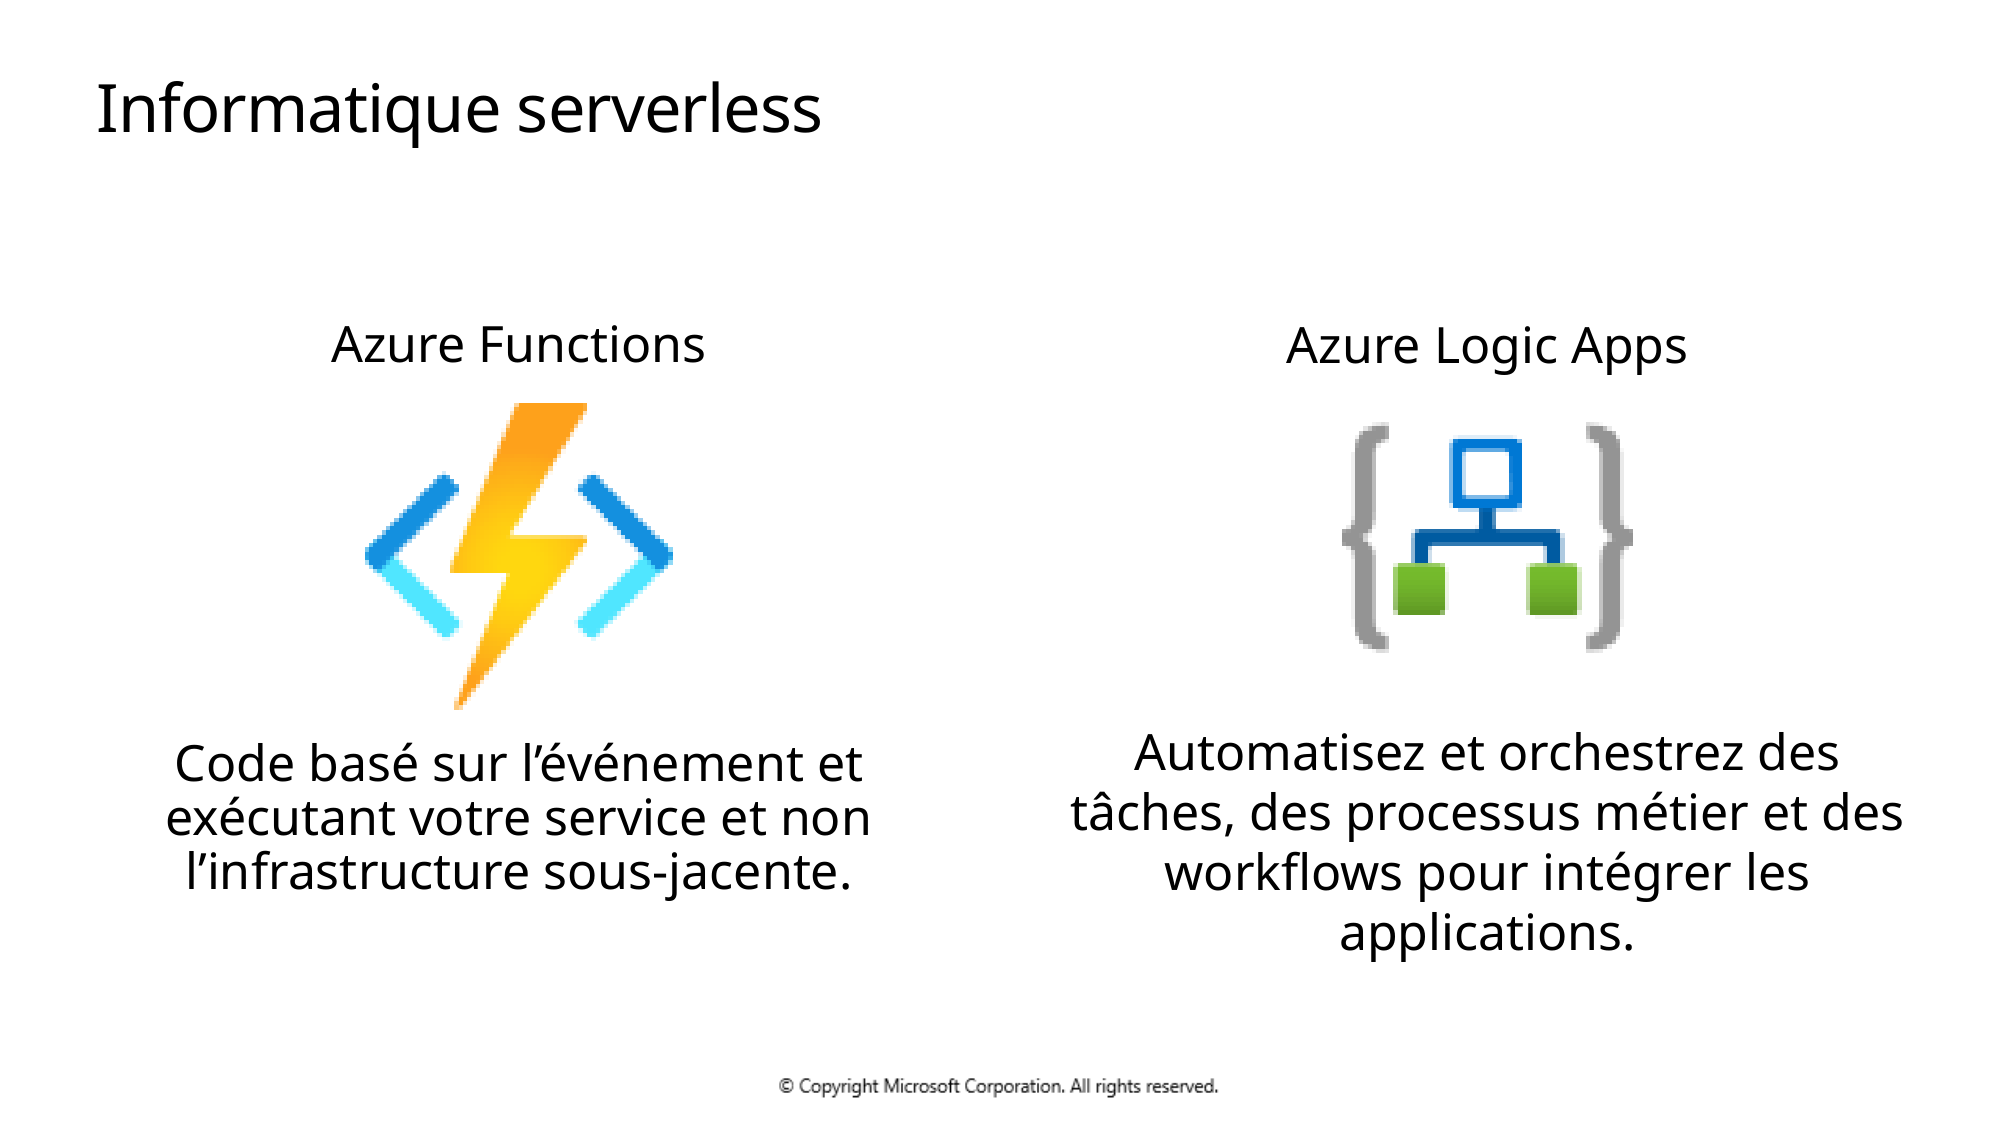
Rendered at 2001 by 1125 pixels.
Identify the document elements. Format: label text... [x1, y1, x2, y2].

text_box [68, 295, 970, 927]
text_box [1030, 295, 1945, 927]
title Informatique serverless [96, 75, 1904, 166]
picture [752, 1058, 1248, 1120]
